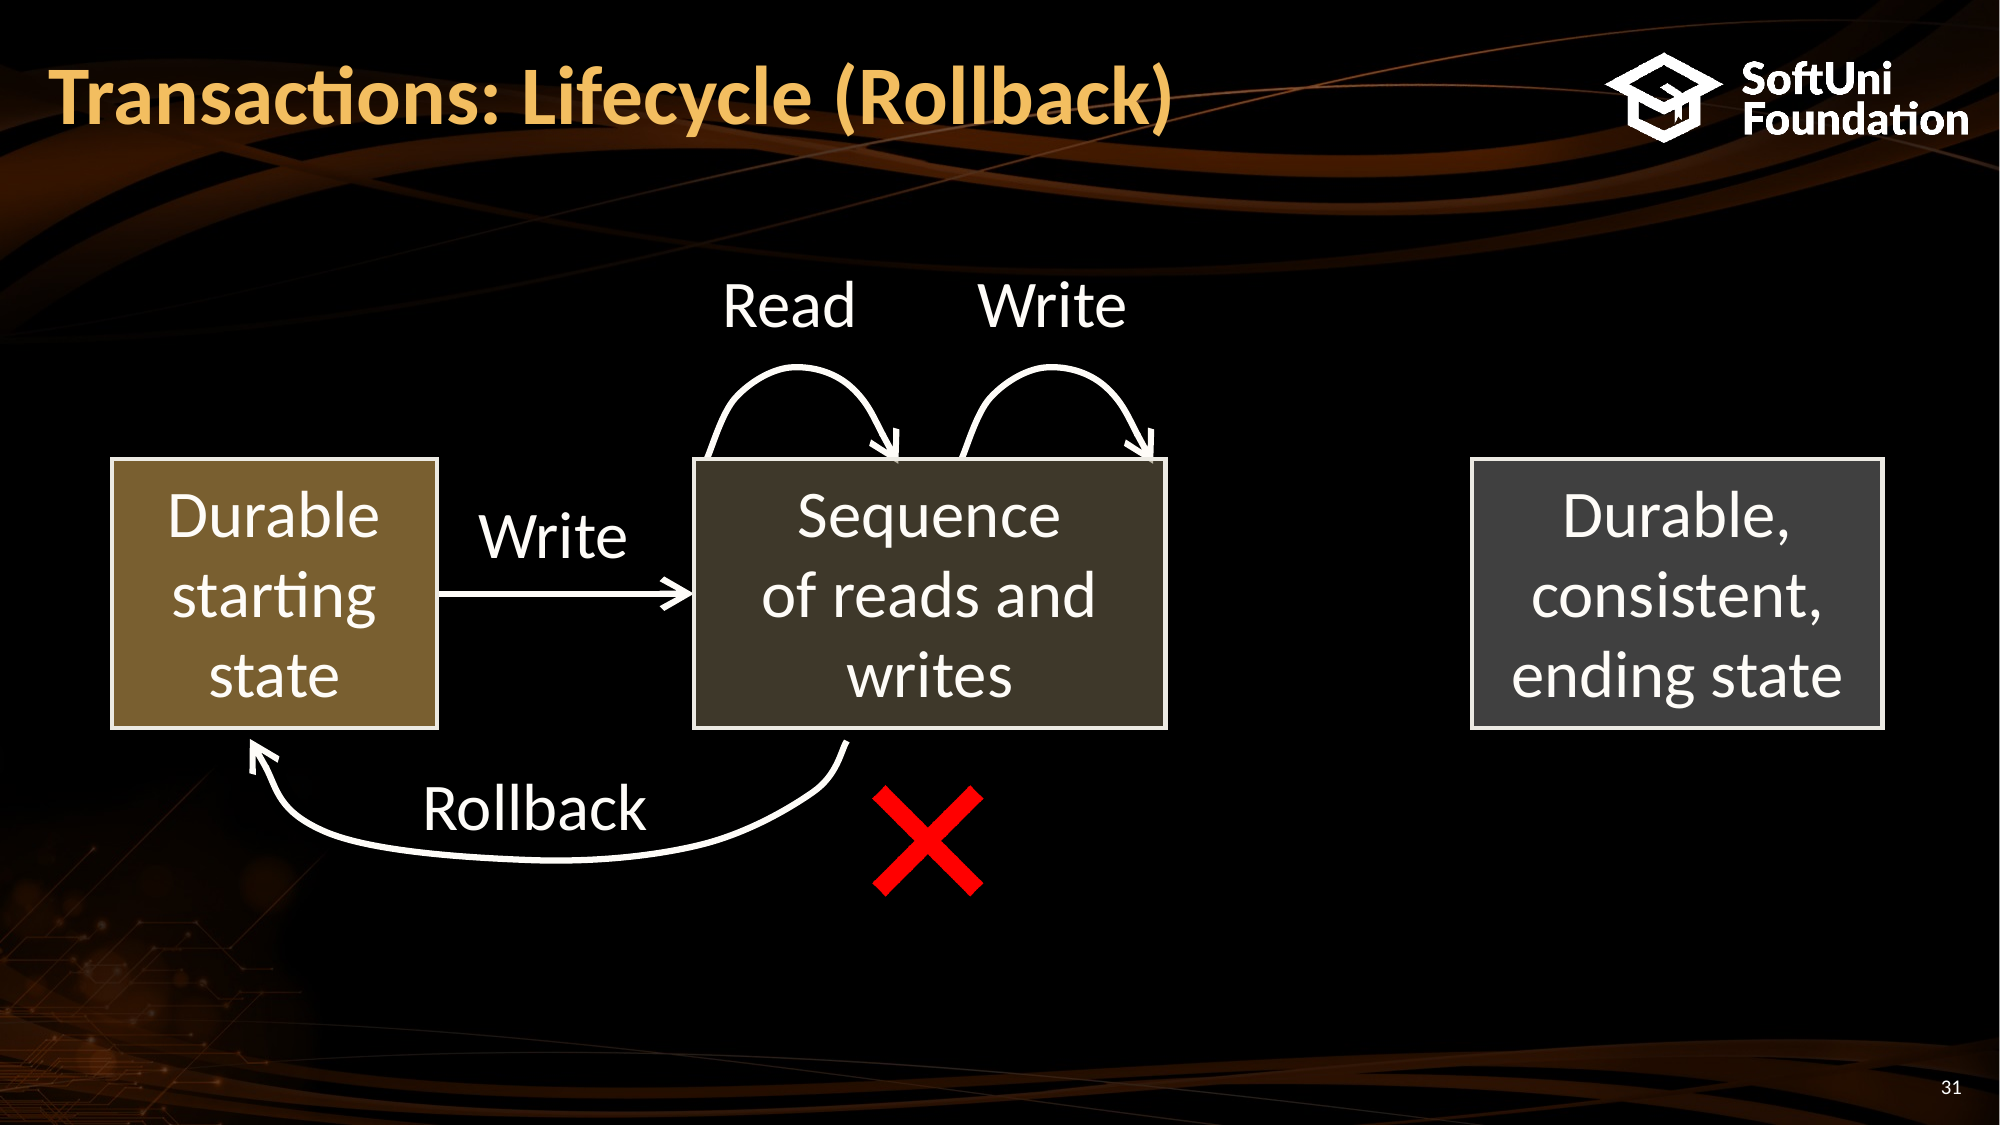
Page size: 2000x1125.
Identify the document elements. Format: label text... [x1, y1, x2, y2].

text_box [961, 367, 1151, 458]
text_box [249, 738, 847, 861]
text_box Write [463, 484, 645, 580]
text_box Durable starting state [112, 458, 437, 729]
text_box [707, 367, 896, 458]
text_box Durable, consistent, ending state [1472, 458, 1883, 729]
text_box Write [962, 253, 1144, 349]
picture [0, 0, 2000, 1125]
text_box Read [707, 253, 873, 349]
text_box Sequence of reads and writes [693, 458, 1166, 729]
slide_number 31 [1897, 1070, 1968, 1103]
title Transactions: Lifecycle (Rollback) [30, 6, 1602, 189]
